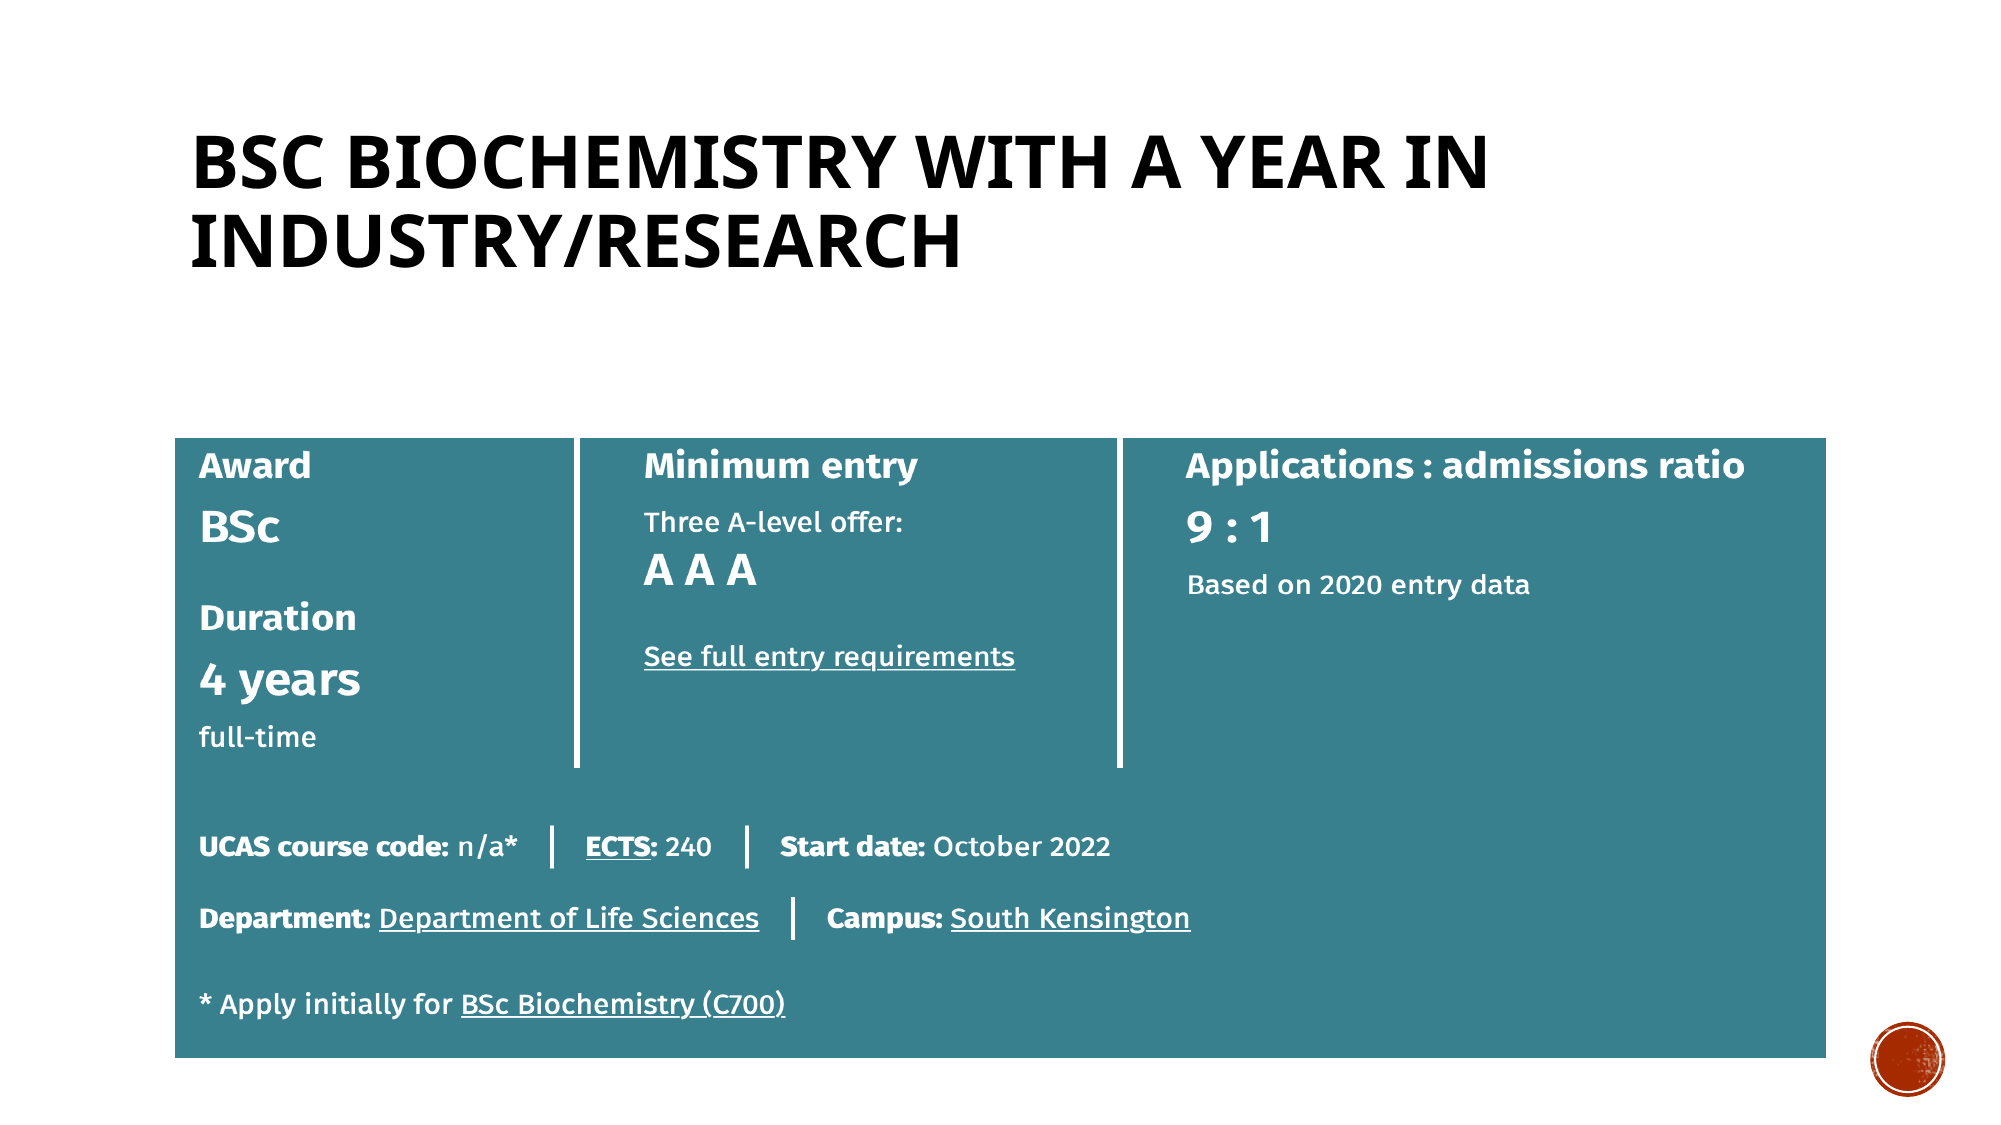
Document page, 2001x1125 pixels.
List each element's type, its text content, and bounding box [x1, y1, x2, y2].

picture [175, 438, 1826, 1057]
title BSc Biochemistry with a Year in Industry/Research [175, 116, 1917, 381]
